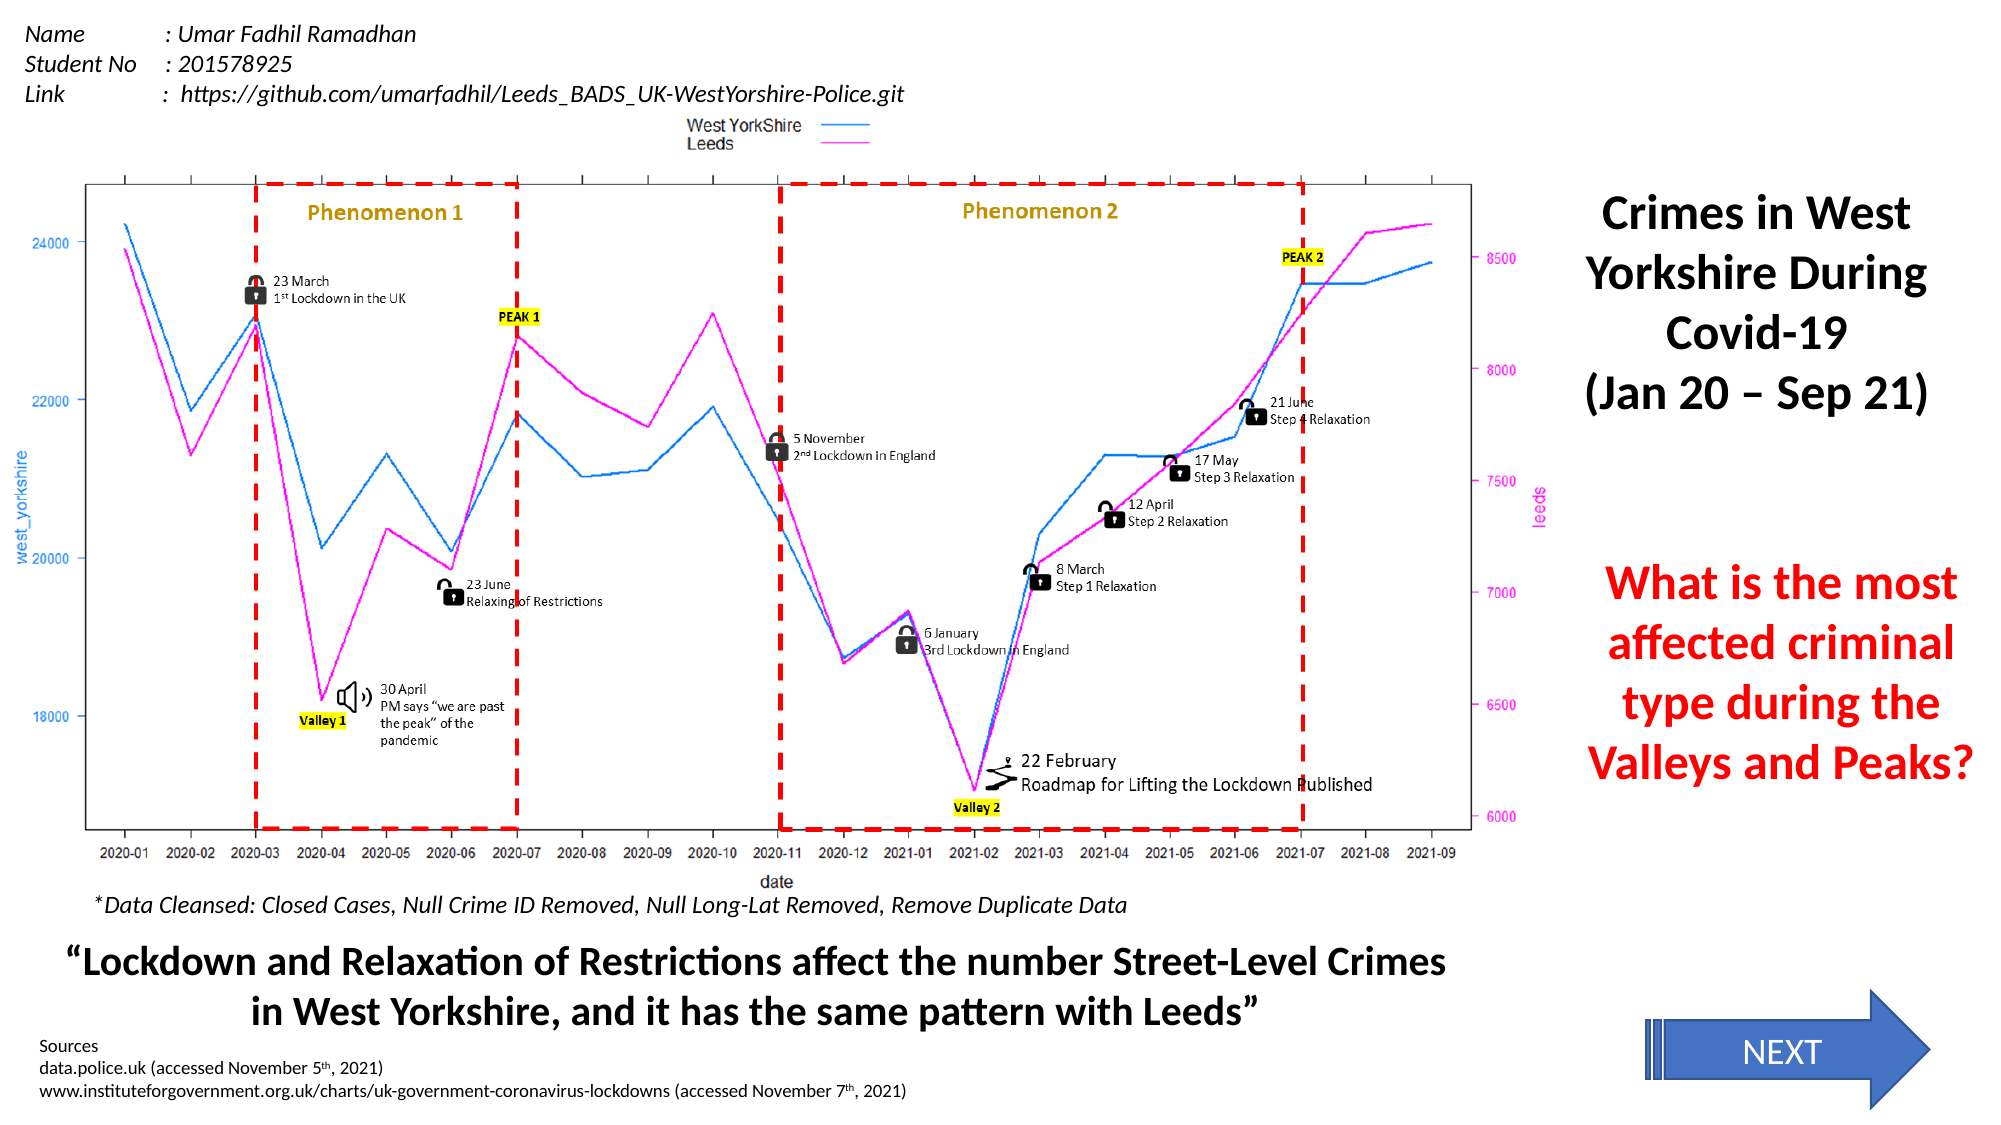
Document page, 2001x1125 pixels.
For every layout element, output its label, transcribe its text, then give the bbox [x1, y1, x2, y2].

text_box “Lockdown and Relaxation of Restrictions affect the number Street-Level Crimes in West Yorkshire, and it has the same pattern with Leeds” [47, 925, 1465, 1041]
text_box What is the most affected criminal type during the Valleys and Peaks? [1570, 542, 1993, 797]
text_box Crimes in West Yorkshire During Covid-19 (Jan 20 – Sep 21) [1552, 171, 1962, 427]
text_box NEXT [1653, 1019, 1662, 1080]
text_box NEXT [1663, 988, 1931, 1111]
text_box *Data Cleansed: Closed Cases, Null Crime ID Removed, Null Long-Lat Removed, Remove Duplicate Data [77, 913, 1449, 926]
text_box Name : Umar Fadhil Ramadhan Student No : 201578925 Link : https://github.com/umarfadhil/Leeds_BADS_UK-WestYorshire-Police.git [9, 9, 1077, 98]
picture [4, 98, 1552, 913]
text_box Sources data.police.uk (accessed November 5th, 2021) www.instituteforgovernment.org.uk/charts/uk-government-coronavirus-lockdowns (accessed November 7th, 2021) [24, 1026, 939, 1109]
text_box NEXT [1645, 1019, 1651, 1080]
